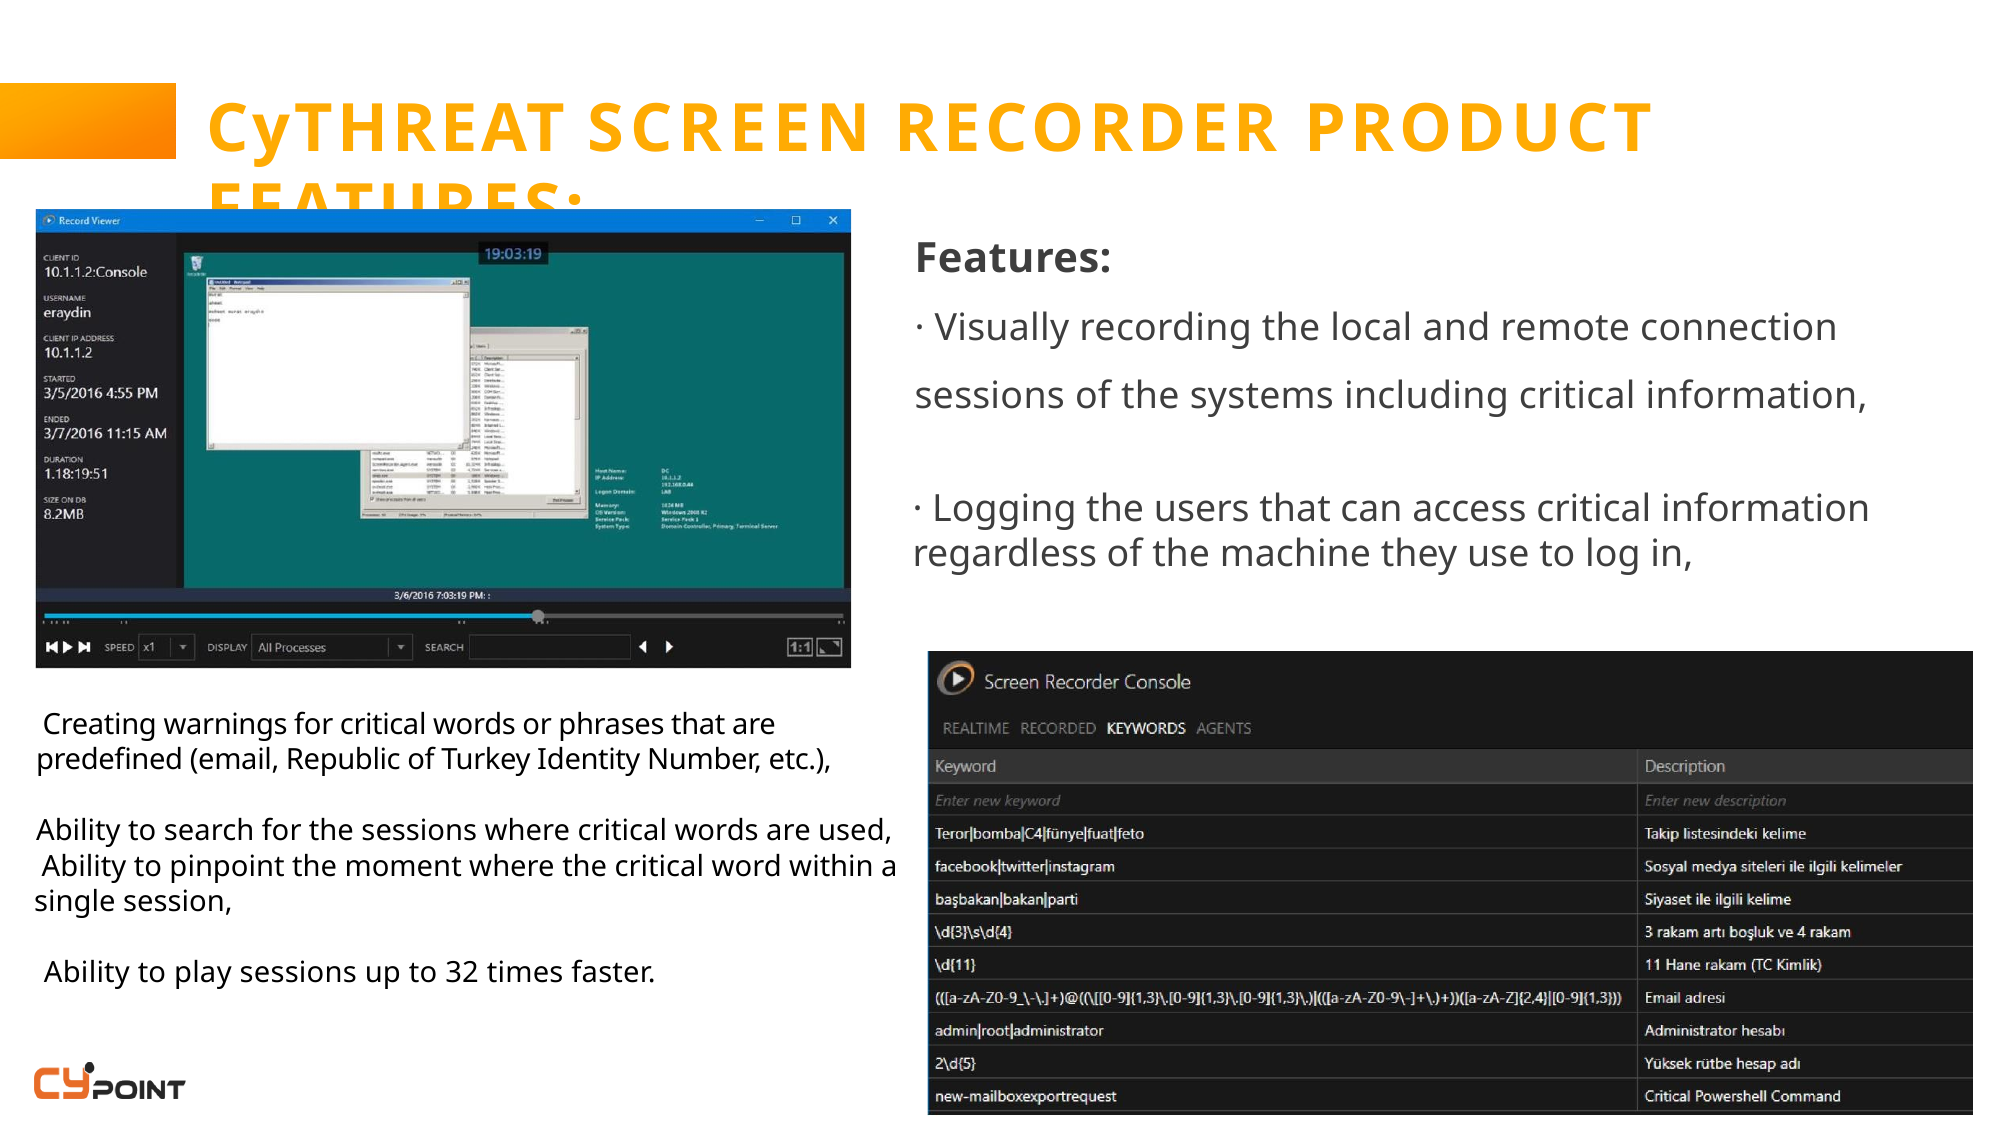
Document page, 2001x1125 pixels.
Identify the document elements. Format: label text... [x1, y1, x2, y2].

text_box Creating warnings for critical words or phrases that are predefined (email, Republic of Turkey Identity Number, etc.), Ability to search for the sessions where critical words are used, Ability to pinpoint the moment where the critical word within a single session, Ability to play sessions up to 32 times faster. [34, 702, 918, 989]
text_box [34, 1062, 186, 1099]
title CyTHREAT SCREEN RECORDER PRODUCT FEATURES: [204, 82, 2000, 273]
text_box [35, 209, 852, 669]
text_box [927, 651, 1973, 1116]
list Features: · Visually recording the local and remote connection sessions of the systems including critical information, · Logging the users that can access critical information regardless of the machine they use to log in, [122, 202, 1878, 869]
text_box [0, 83, 176, 159]
